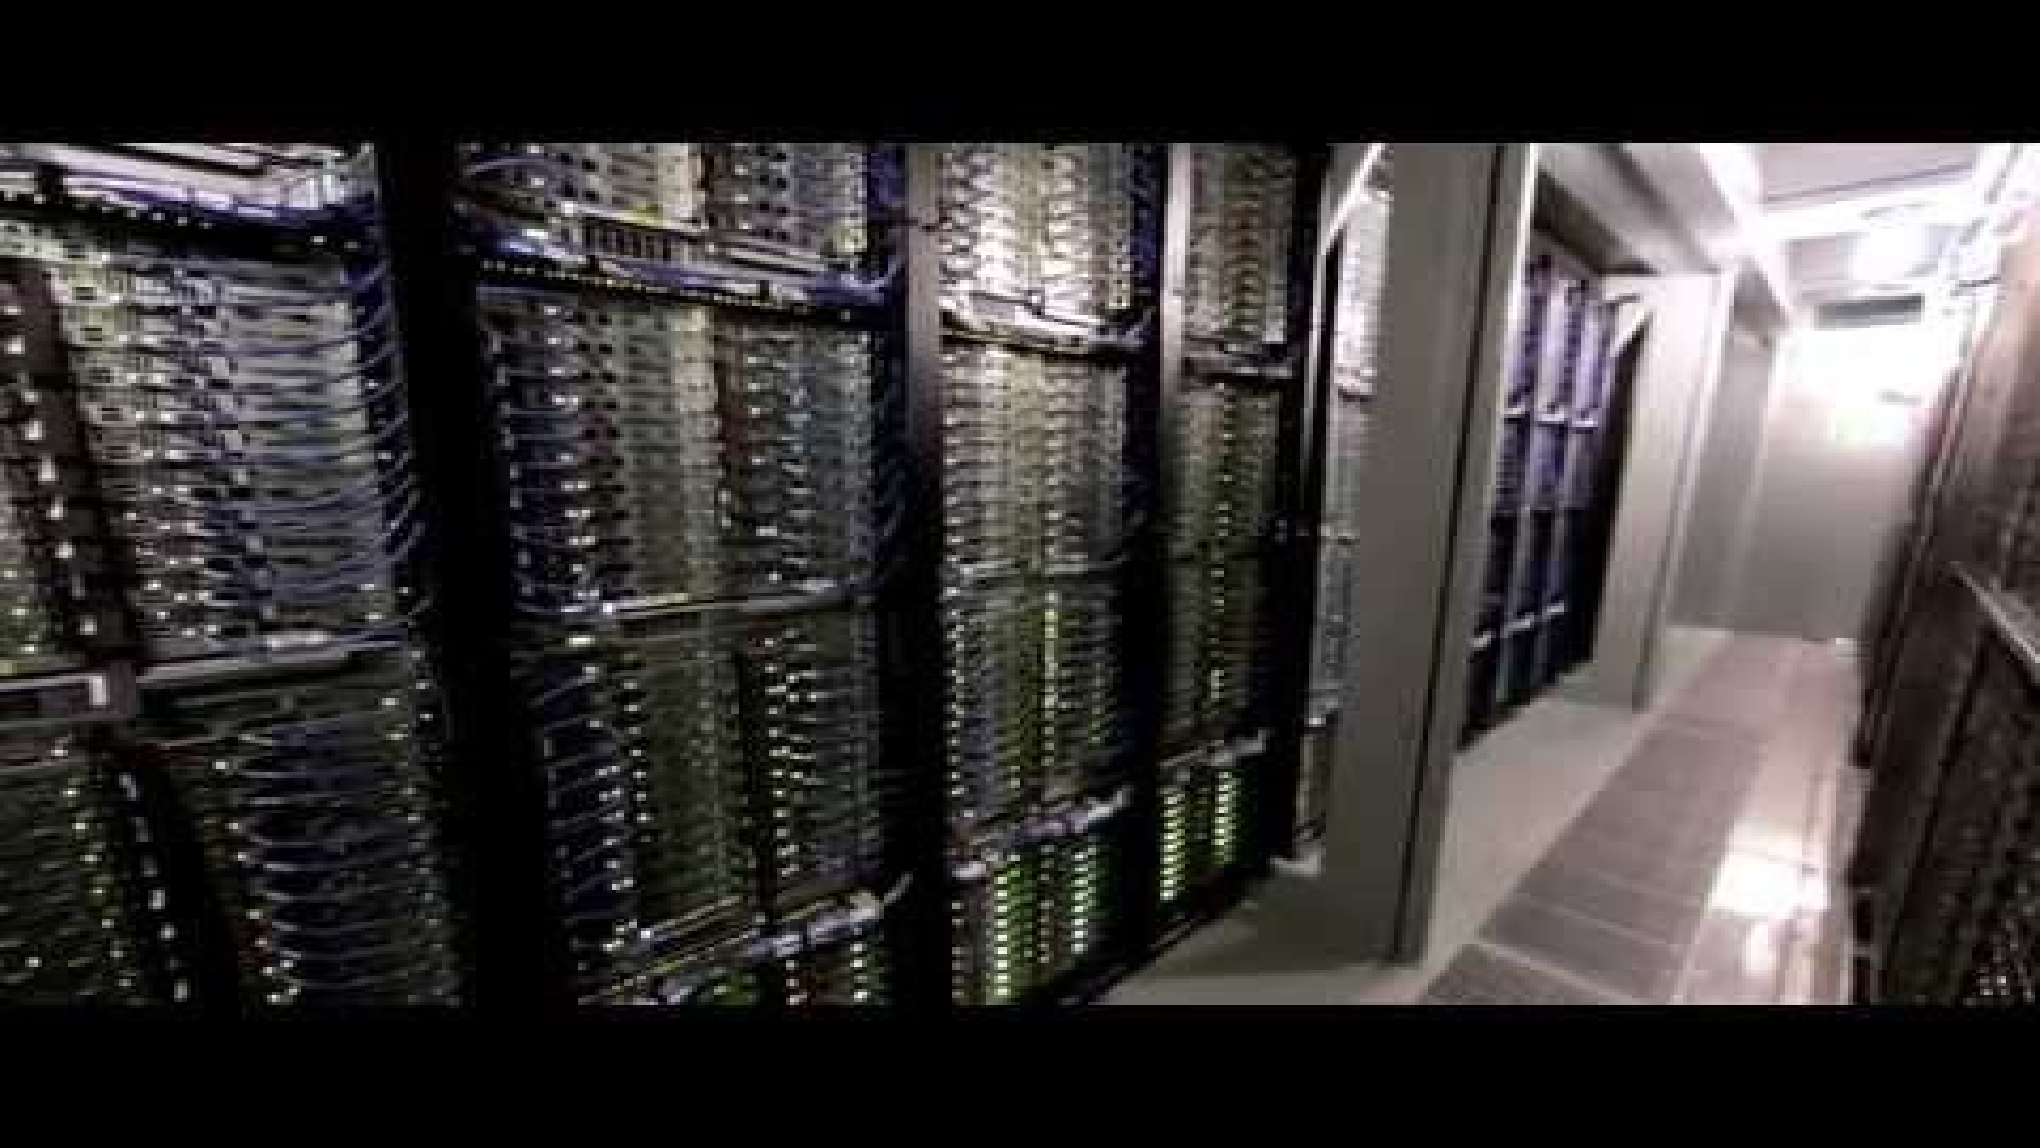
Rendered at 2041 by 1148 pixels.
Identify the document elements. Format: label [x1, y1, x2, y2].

text_box [0, 0, 2041, 1148]
